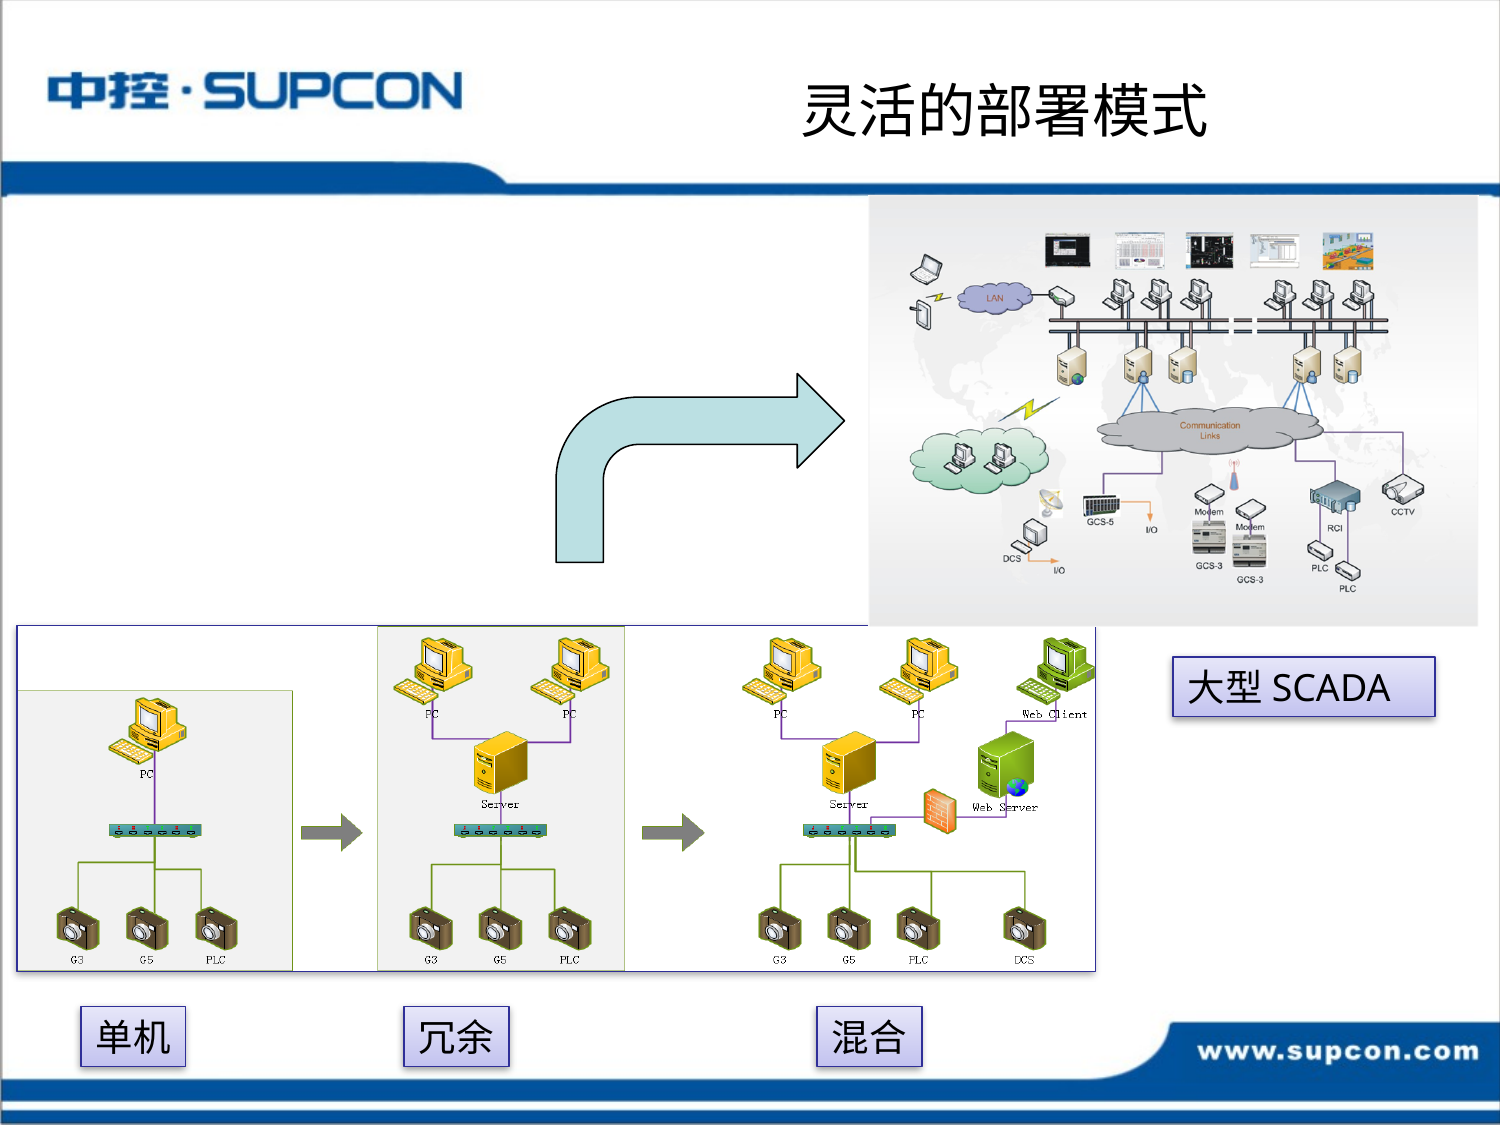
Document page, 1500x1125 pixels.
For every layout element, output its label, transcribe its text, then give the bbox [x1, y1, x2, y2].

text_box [17, 626, 1095, 1068]
text_box 大型SCADA [1172, 656, 1436, 717]
picture [0, 0, 1500, 1125]
text_box [556, 373, 845, 563]
title 灵活的部署模式 [584, 57, 1425, 161]
